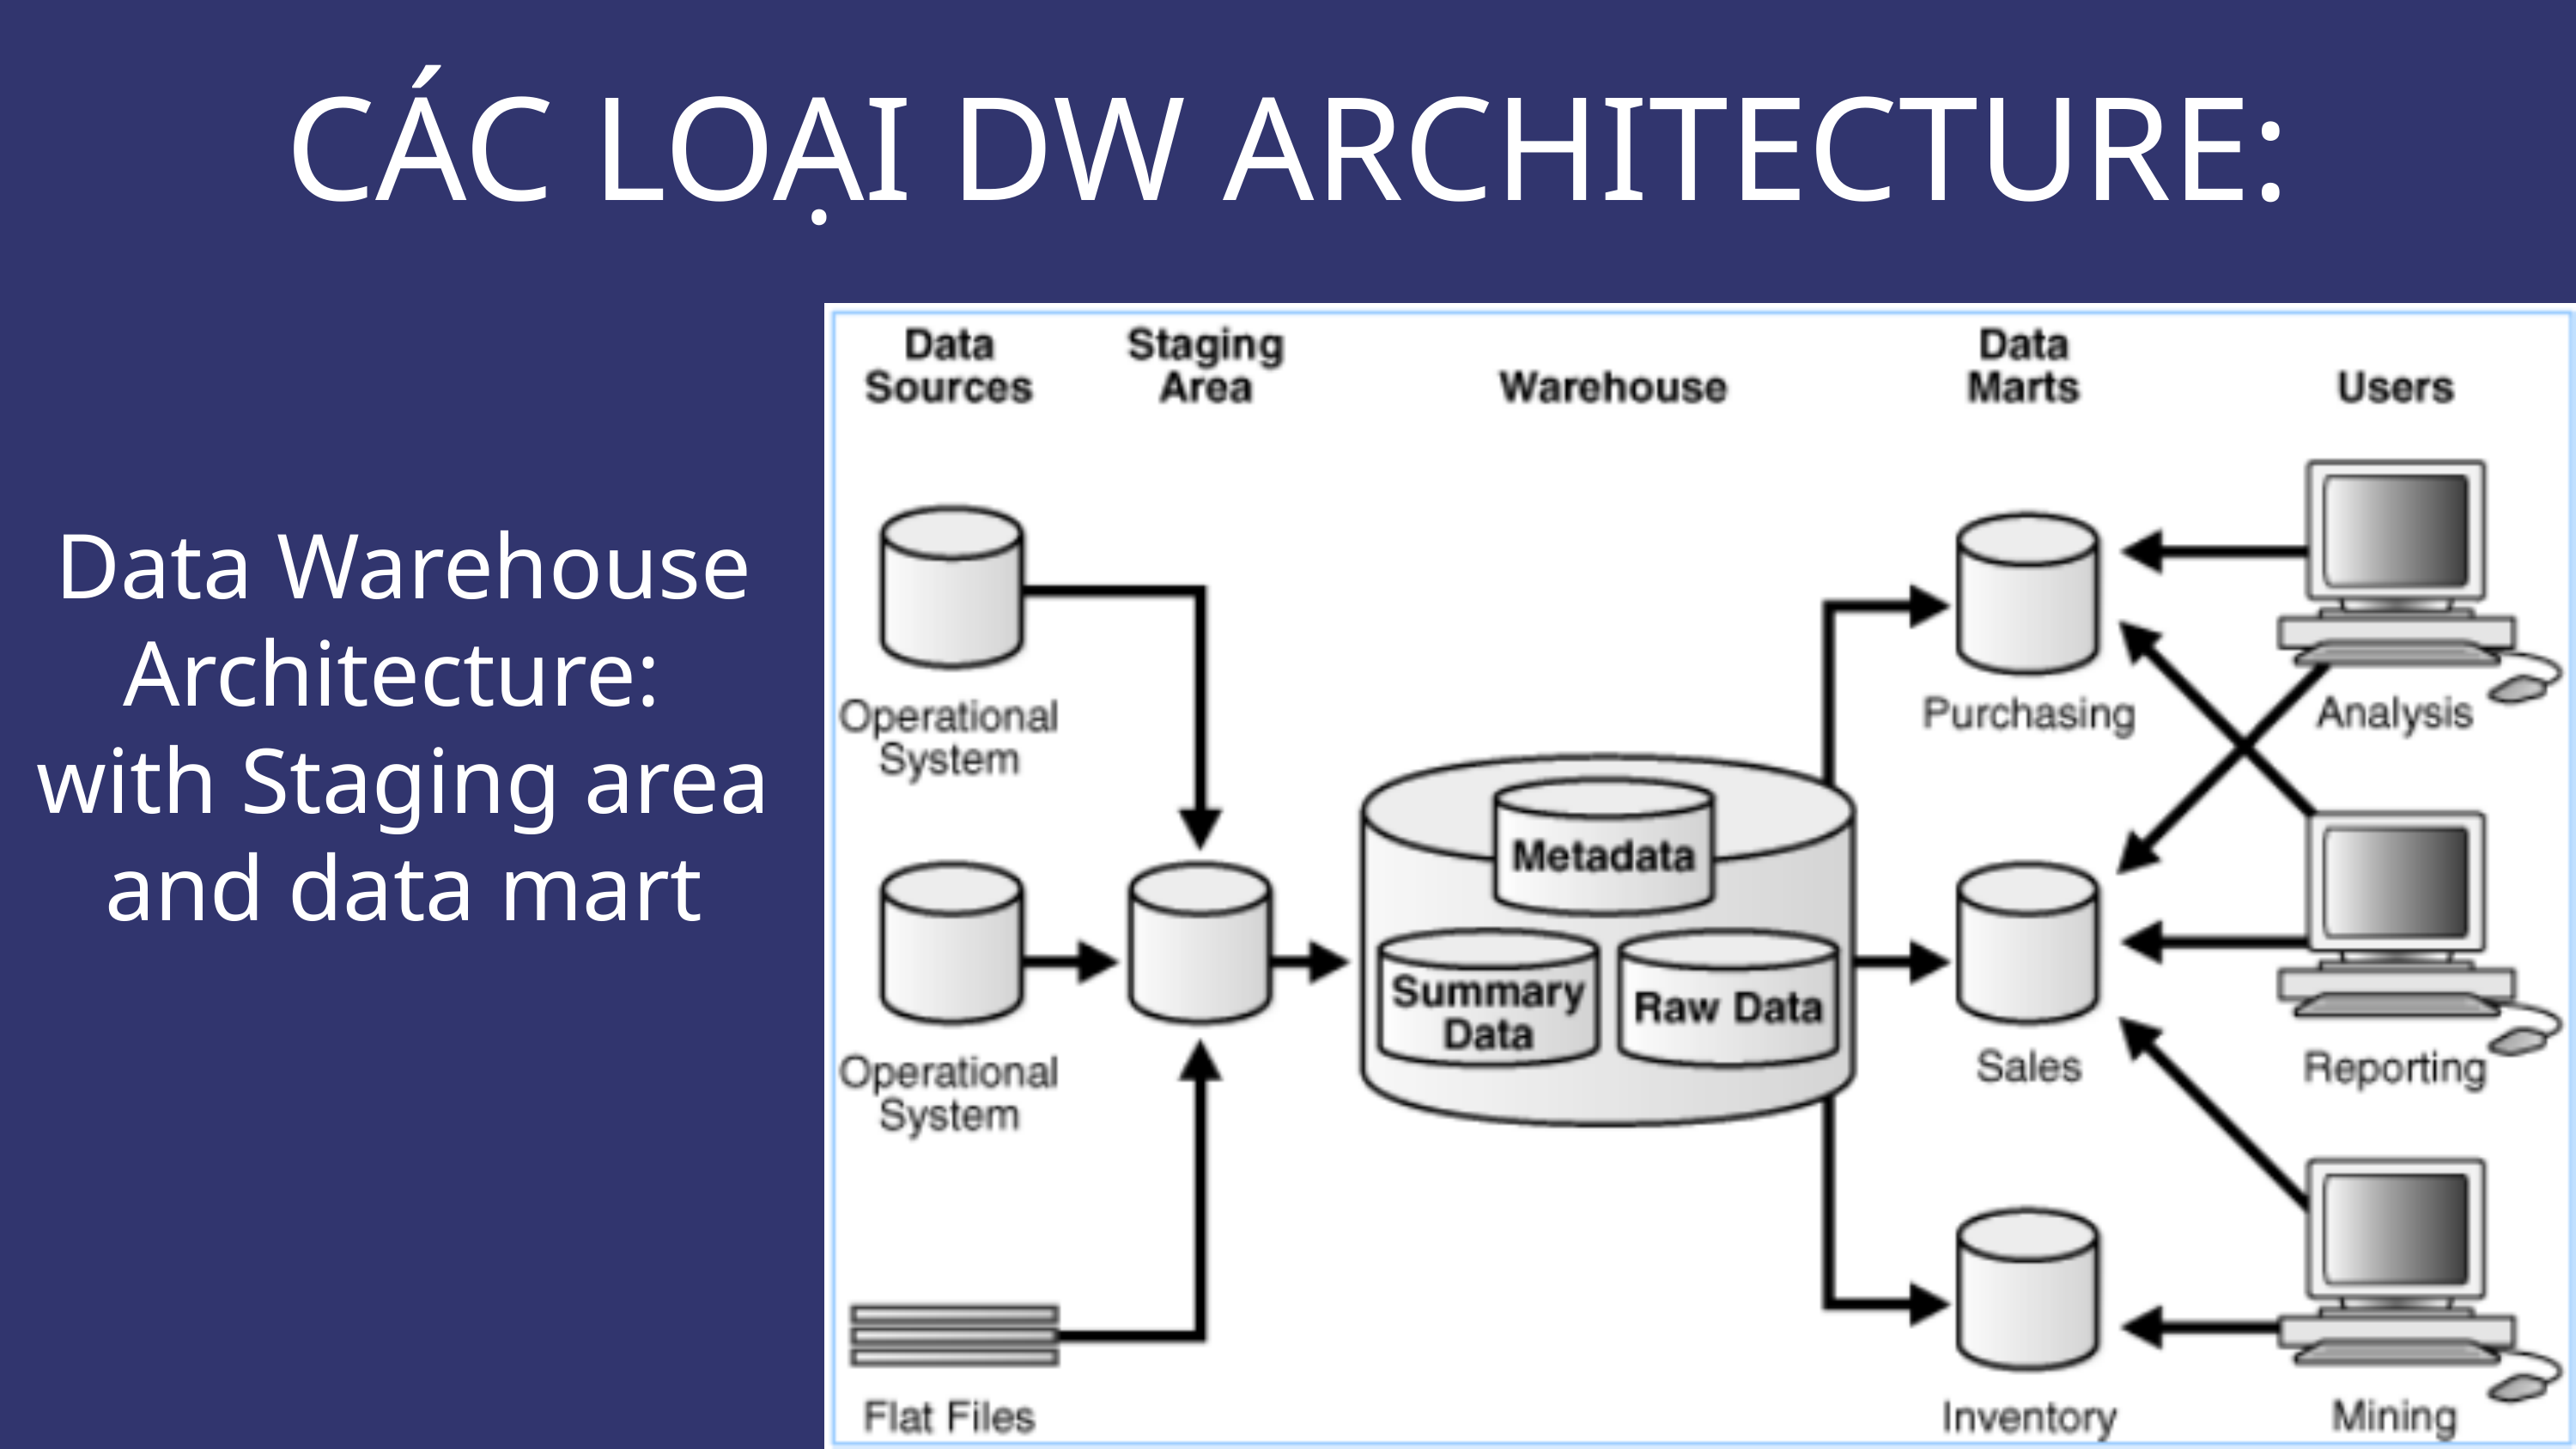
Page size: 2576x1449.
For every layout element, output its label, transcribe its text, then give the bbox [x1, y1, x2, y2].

text_box Data Warehouse Architecture: with Staging area and data mart [12, 509, 796, 939]
text_box [823, 303, 2576, 1449]
text_box CÁC LOẠI DW ARCHITECTURE: [192, 58, 2384, 230]
